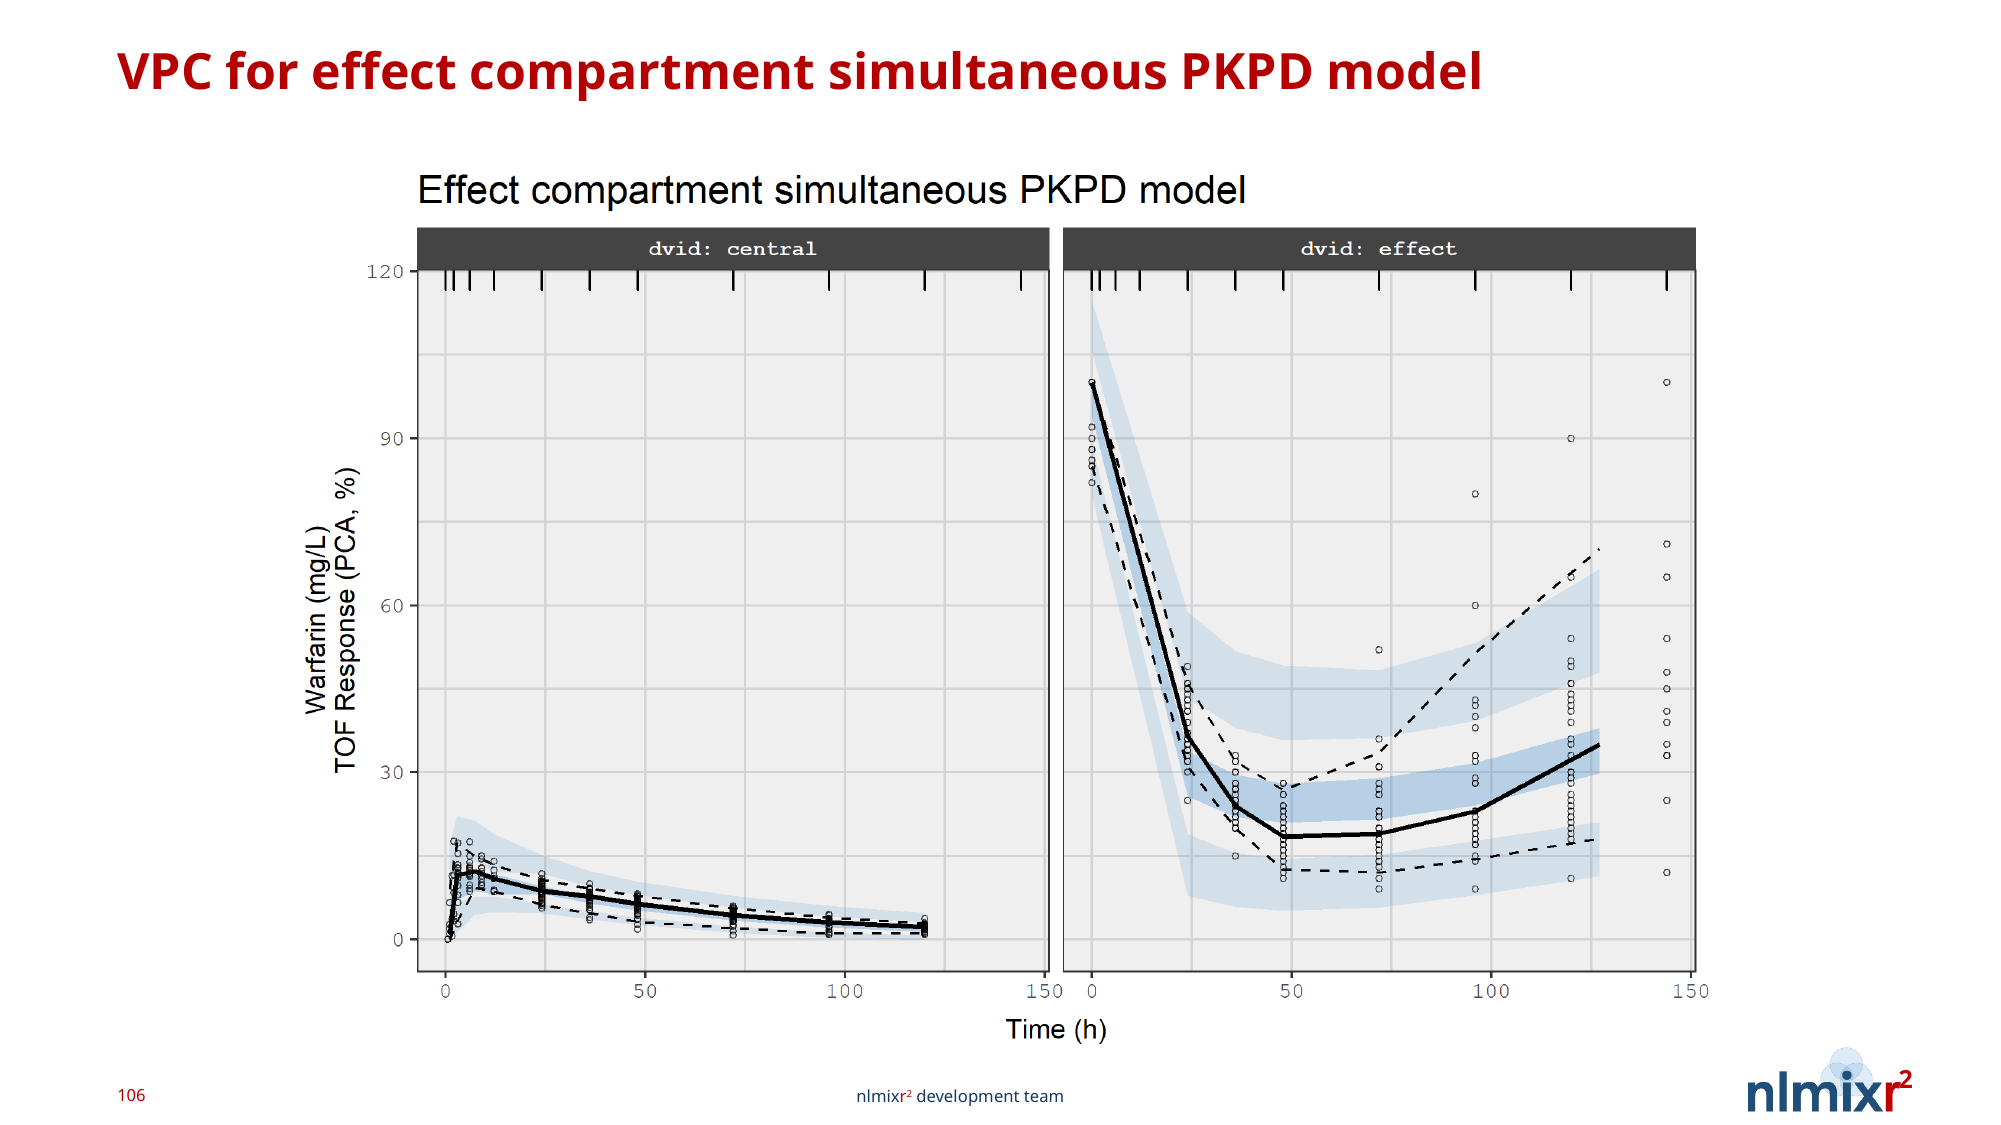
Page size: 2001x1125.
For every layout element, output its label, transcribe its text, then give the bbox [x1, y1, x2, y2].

title VPC for effect compartment simultaneous PKPD model [102, 18, 1898, 181]
footer nlmixr2 development team [354, 1076, 1567, 1115]
slide_number 106 [102, 1076, 276, 1115]
picture [291, 164, 1709, 1051]
picture [1738, 1036, 1910, 1123]
